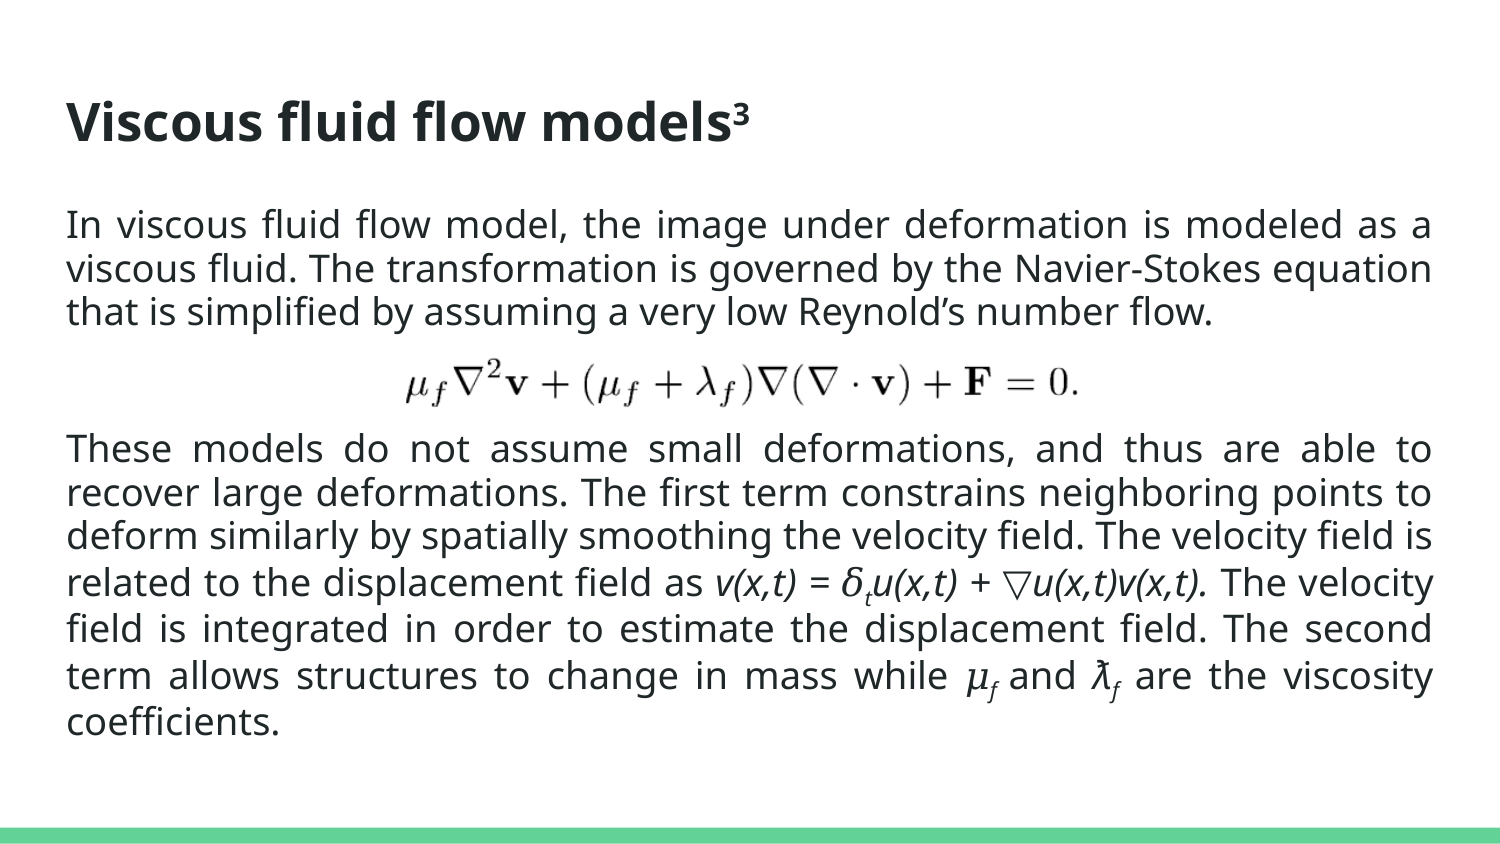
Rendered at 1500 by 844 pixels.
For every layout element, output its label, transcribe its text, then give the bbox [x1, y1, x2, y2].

title Viscous fluid flow models3 [51, 72, 1449, 167]
list In viscous fluid flow model, the image under deformation is modeled as a viscous fluid. The transformation is governed by the Navier-Stokes equation that is simplified by assuming a very low Reynold’s number flow. These models do not assume small deformations, and thus are able to recover large deformations. The first term constrains neighboring points to deform similarly by spatially smoothing the velocity field. The velocity field is related to the displacement field as v(x,t) = 𝛿tu(x,t) + ▽u(x,t)v(x,t). The velocity field is integrated in order to estimate the displacement field. The second term allows structures to change in mass while 𝜇f and ƛf are the viscosity coefficients. [51, 189, 1449, 750]
picture [390, 347, 1085, 423]
